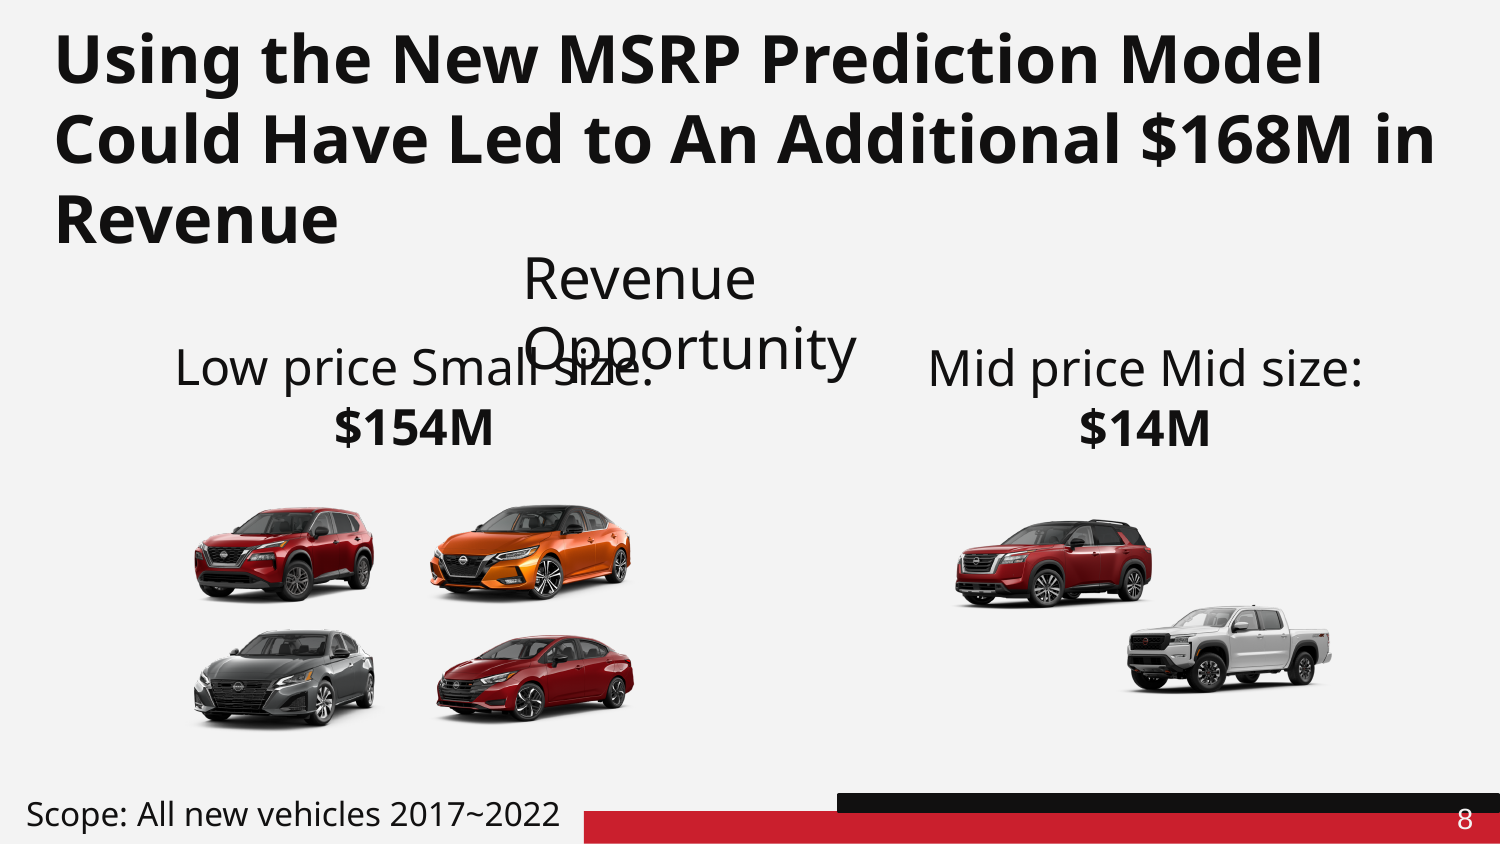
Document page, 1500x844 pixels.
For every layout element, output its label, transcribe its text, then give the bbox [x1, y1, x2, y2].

text_box Low price Small size: $154M [141, 328, 689, 463]
title Using the New MSRP Prediction Model Could Have Led to An Additional $168M in Revenue [38, 1, 1499, 171]
picture [886, 508, 1424, 720]
text_box Revenue Opportunity [507, 233, 1090, 389]
text_box Scope: All new vehicles 2017~2022 [0, 786, 598, 841]
text_box 8 [1442, 793, 1500, 843]
text_box [583, 811, 1500, 844]
text_box [837, 793, 1442, 813]
text_box Mid price Mid size: $14M [909, 328, 1383, 464]
picture [112, 472, 742, 740]
